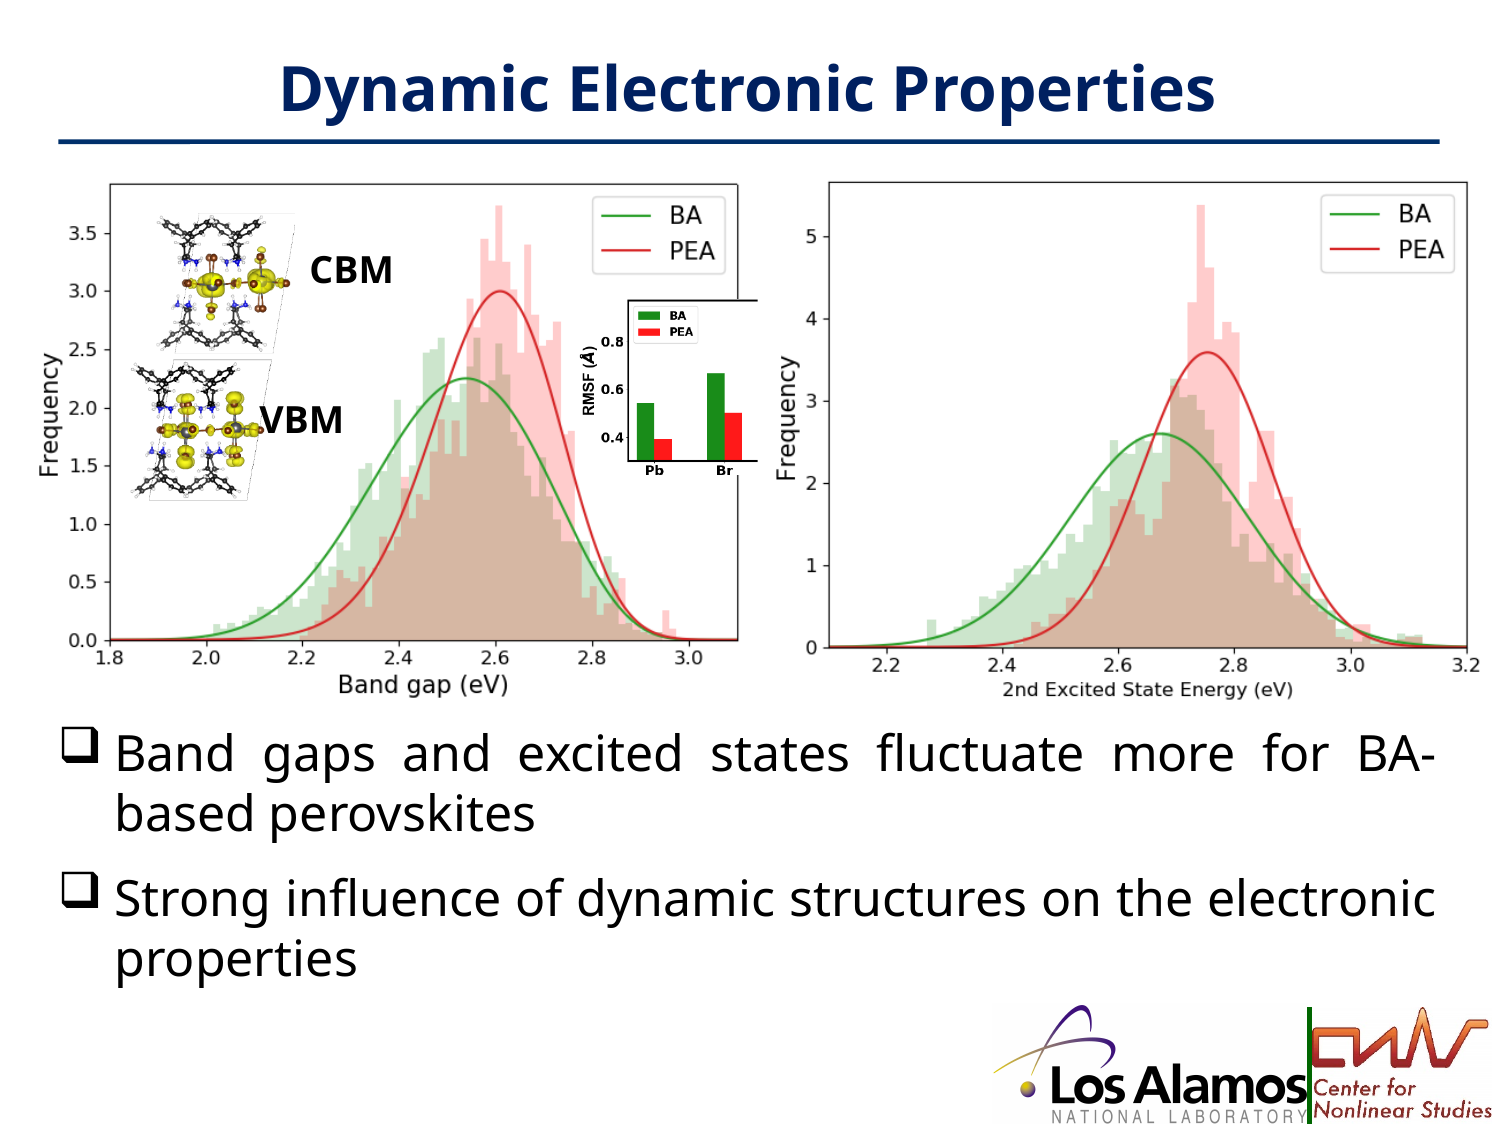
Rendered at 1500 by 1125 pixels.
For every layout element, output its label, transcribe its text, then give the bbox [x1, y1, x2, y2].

title Dynamic Electronic Properties [57, 39, 1439, 134]
picture [992, 1003, 1308, 1124]
picture [35, 179, 759, 703]
picture [1312, 1007, 1492, 1124]
picture [771, 178, 1482, 703]
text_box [123, 209, 412, 503]
text_box Band gaps and excited states fluctuate more for BA-based perovskites Strong influence of dynamic structures on the electronic properties [43, 714, 1453, 994]
